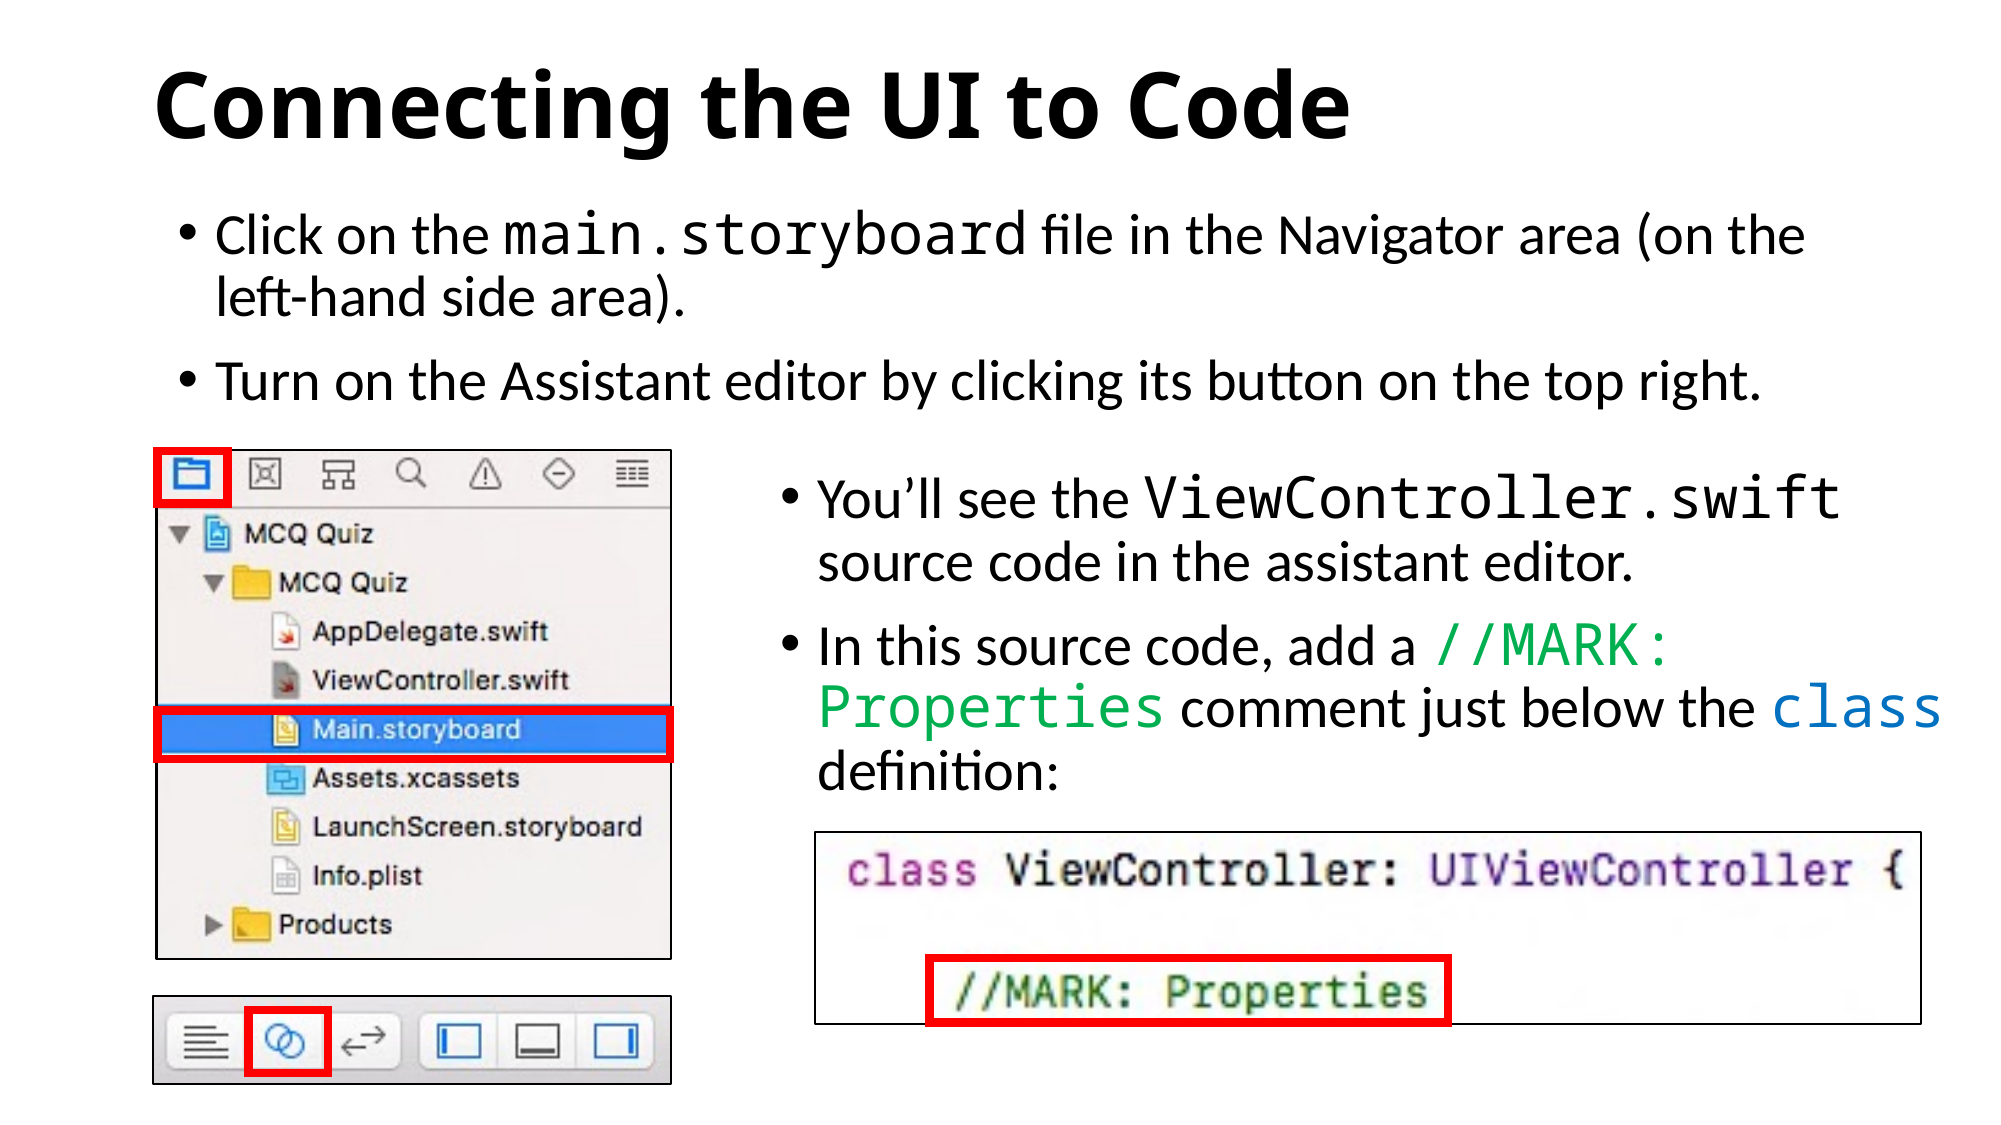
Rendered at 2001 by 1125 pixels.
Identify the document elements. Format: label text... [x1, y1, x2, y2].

title Connecting the UI to Code [137, 0, 1863, 218]
picture [815, 833, 1921, 1023]
picture [153, 997, 671, 1084]
list You’ll see the ViewController.swift source code in the assistant editor. In this source code, add a //MARK: Properties comment just below the class definition: [765, 460, 1963, 818]
picture [157, 451, 671, 959]
text_box Click on the main.storyboard file in the Navigator area (on the left-hand side area). Turn on the Assistant editor by clicking its button on the top right. [162, 196, 1888, 911]
